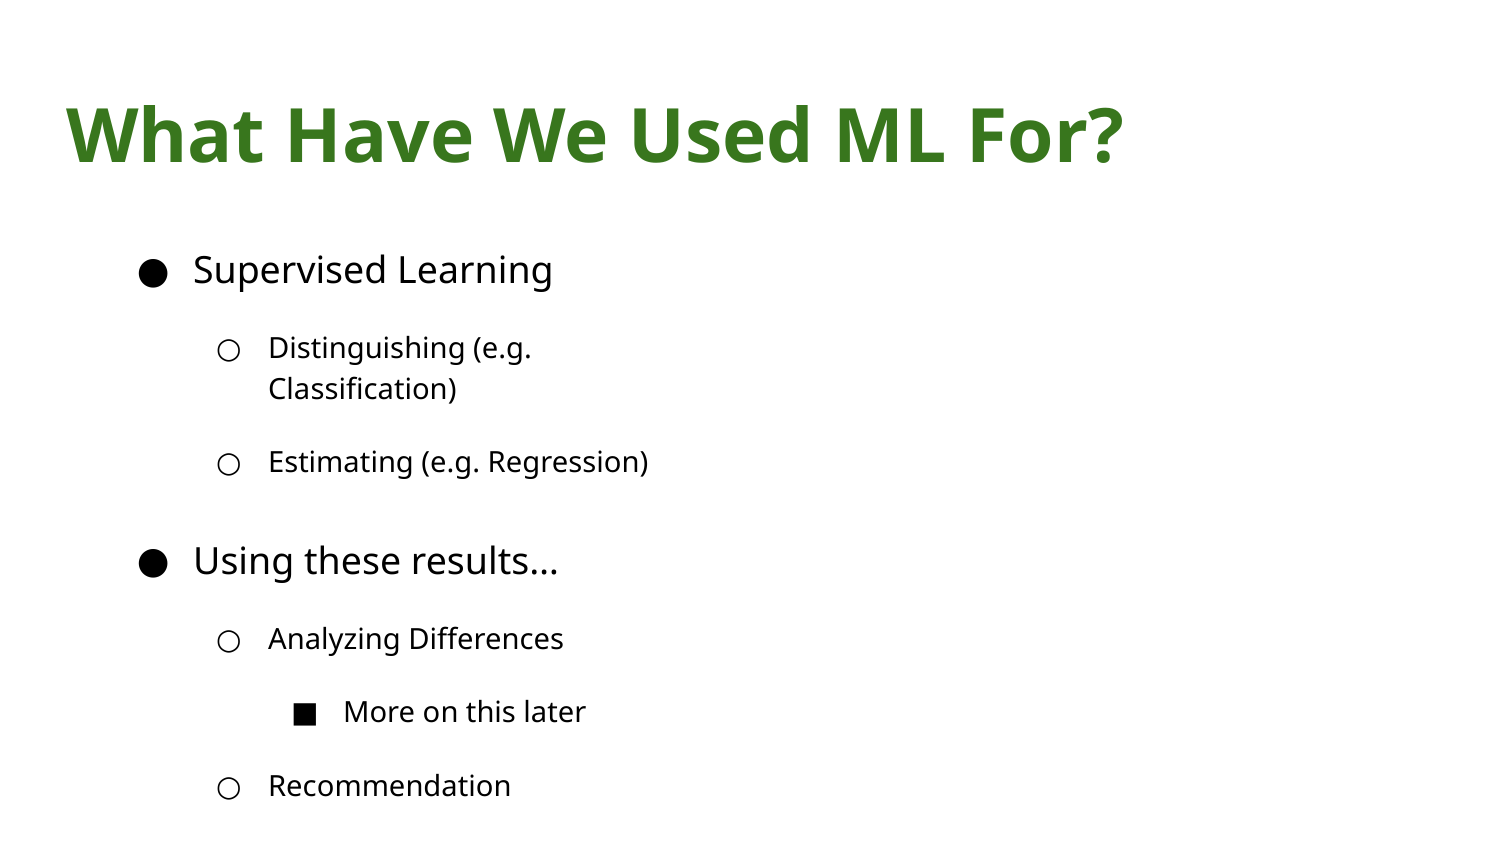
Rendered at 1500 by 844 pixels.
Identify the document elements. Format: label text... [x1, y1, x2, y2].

title What Have We Used ML For? [51, 72, 1449, 167]
list Supervised Learning Distinguishing (e.g. Classification) Estimating (e.g. Regression) Using these results… Analyzing Differences More on this later Recommendation [103, 224, 741, 760]
